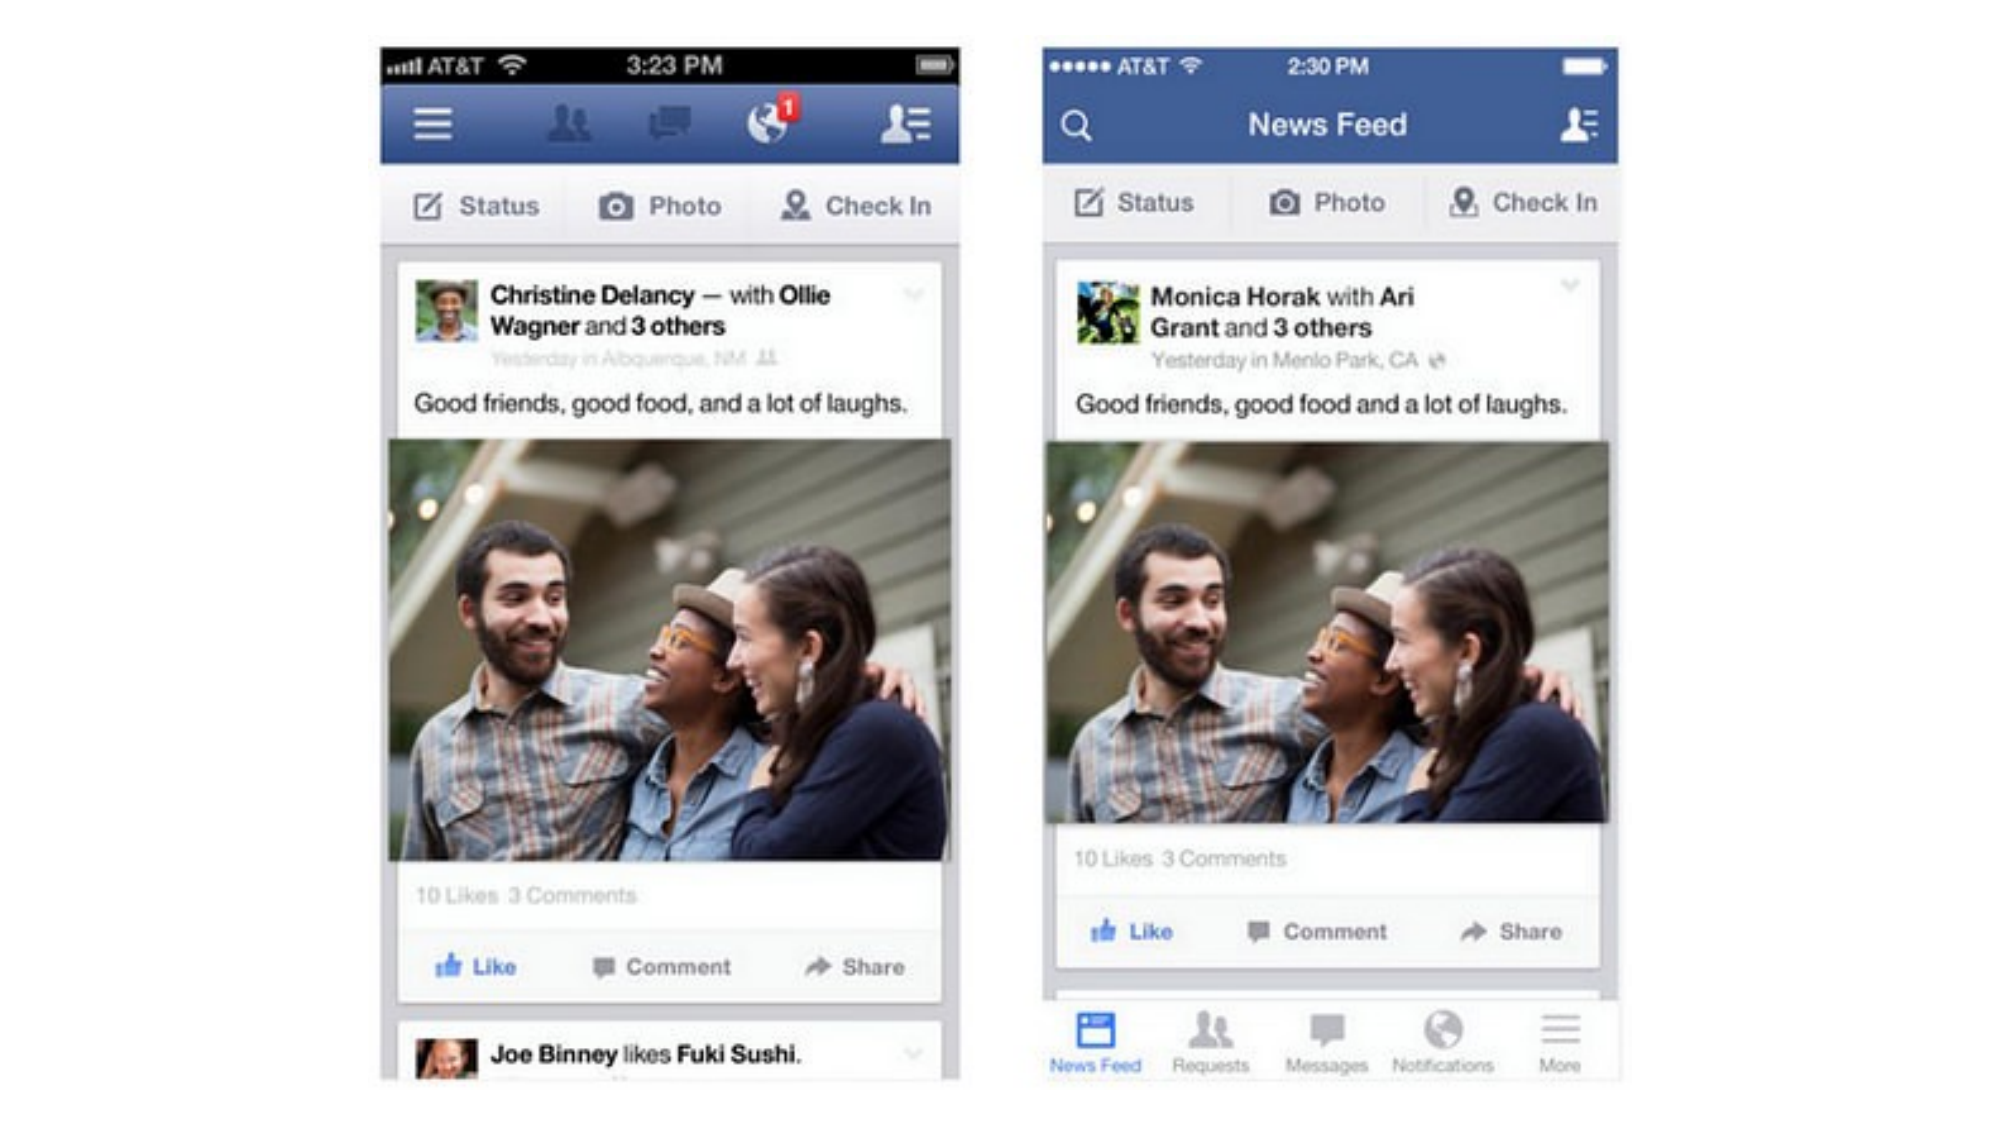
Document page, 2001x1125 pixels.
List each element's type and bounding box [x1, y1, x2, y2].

picture [368, 35, 1632, 1090]
